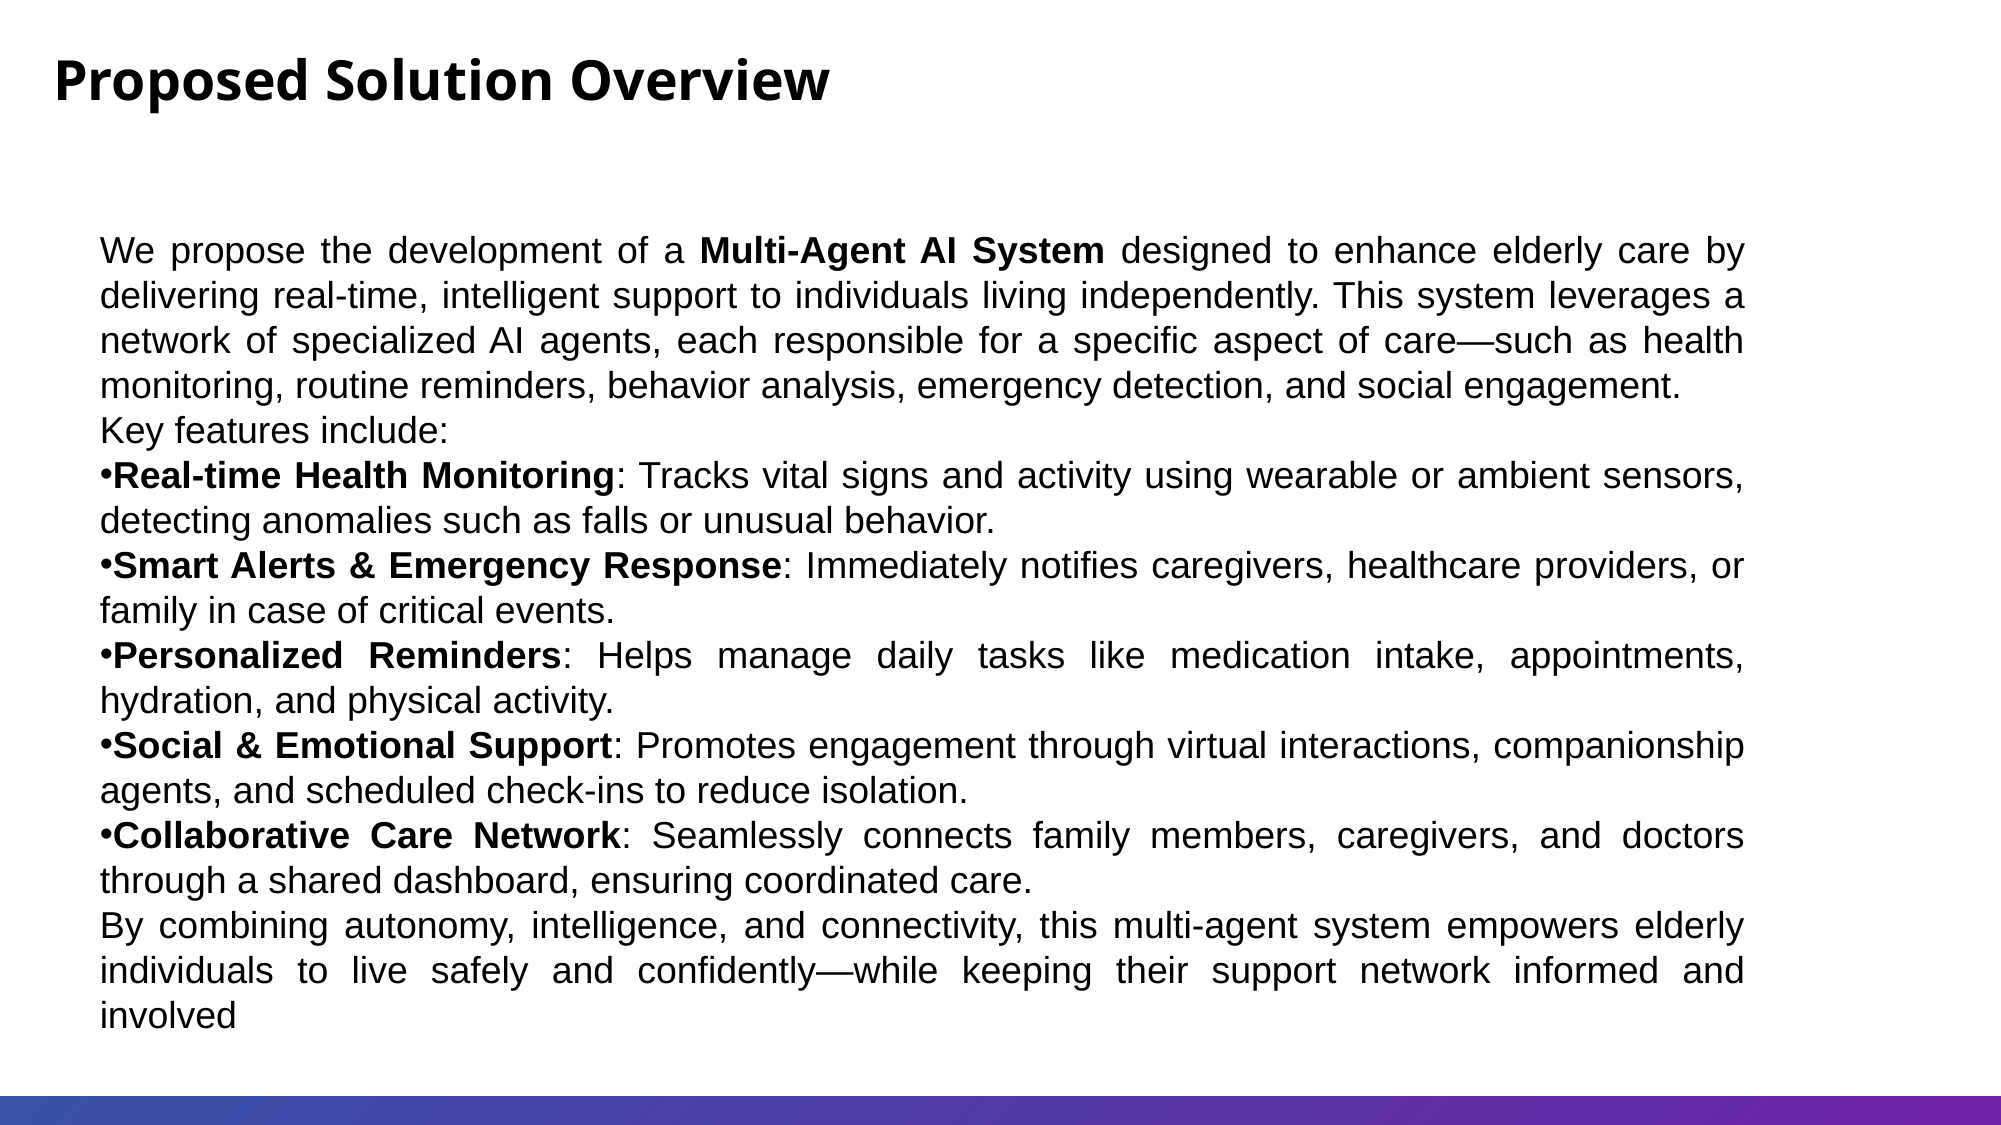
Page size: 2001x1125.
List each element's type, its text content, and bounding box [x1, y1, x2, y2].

text_box We propose the development of a Multi-Agent AI System designed to enhance elderly care by delivering real-time, intelligent support to individuals living independently. This system leverages a network of specialized AI agents, each responsible for a specific aspect of care—such as health monitoring, routine reminders, behavior analysis, emergency detection, and social engagement. Key features include: Real-time Health Monitoring: Tracks vital signs and activity using wearable or ambient sensors, detecting anomalies such as falls or unusual behavior. Smart Alerts & Emergency Response: Immediately notifies caregivers, healthcare providers, or family in case of critical events. Personalized Reminders: Helps manage daily tasks like medication intake, appointments, hydration, and physical activity. Social & Emotional Support: Promotes engagement through virtual interactions, companionship agents, and scheduled check-ins to reduce isolation. Collaborative Care Network: Seamlessly connects family members, caregivers, and doctors through a shared dashboard, ensuring coordinated care. By combining autonomy, intelligence, and connectivity, this multi-agent system empowers elderly individuals to live safely and confidently—while keeping their support network informed and involved [85, 218, 1760, 1088]
text_box Proposed Solution Overview [53, 57, 1896, 197]
text_box [0, 1096, 2000, 1125]
